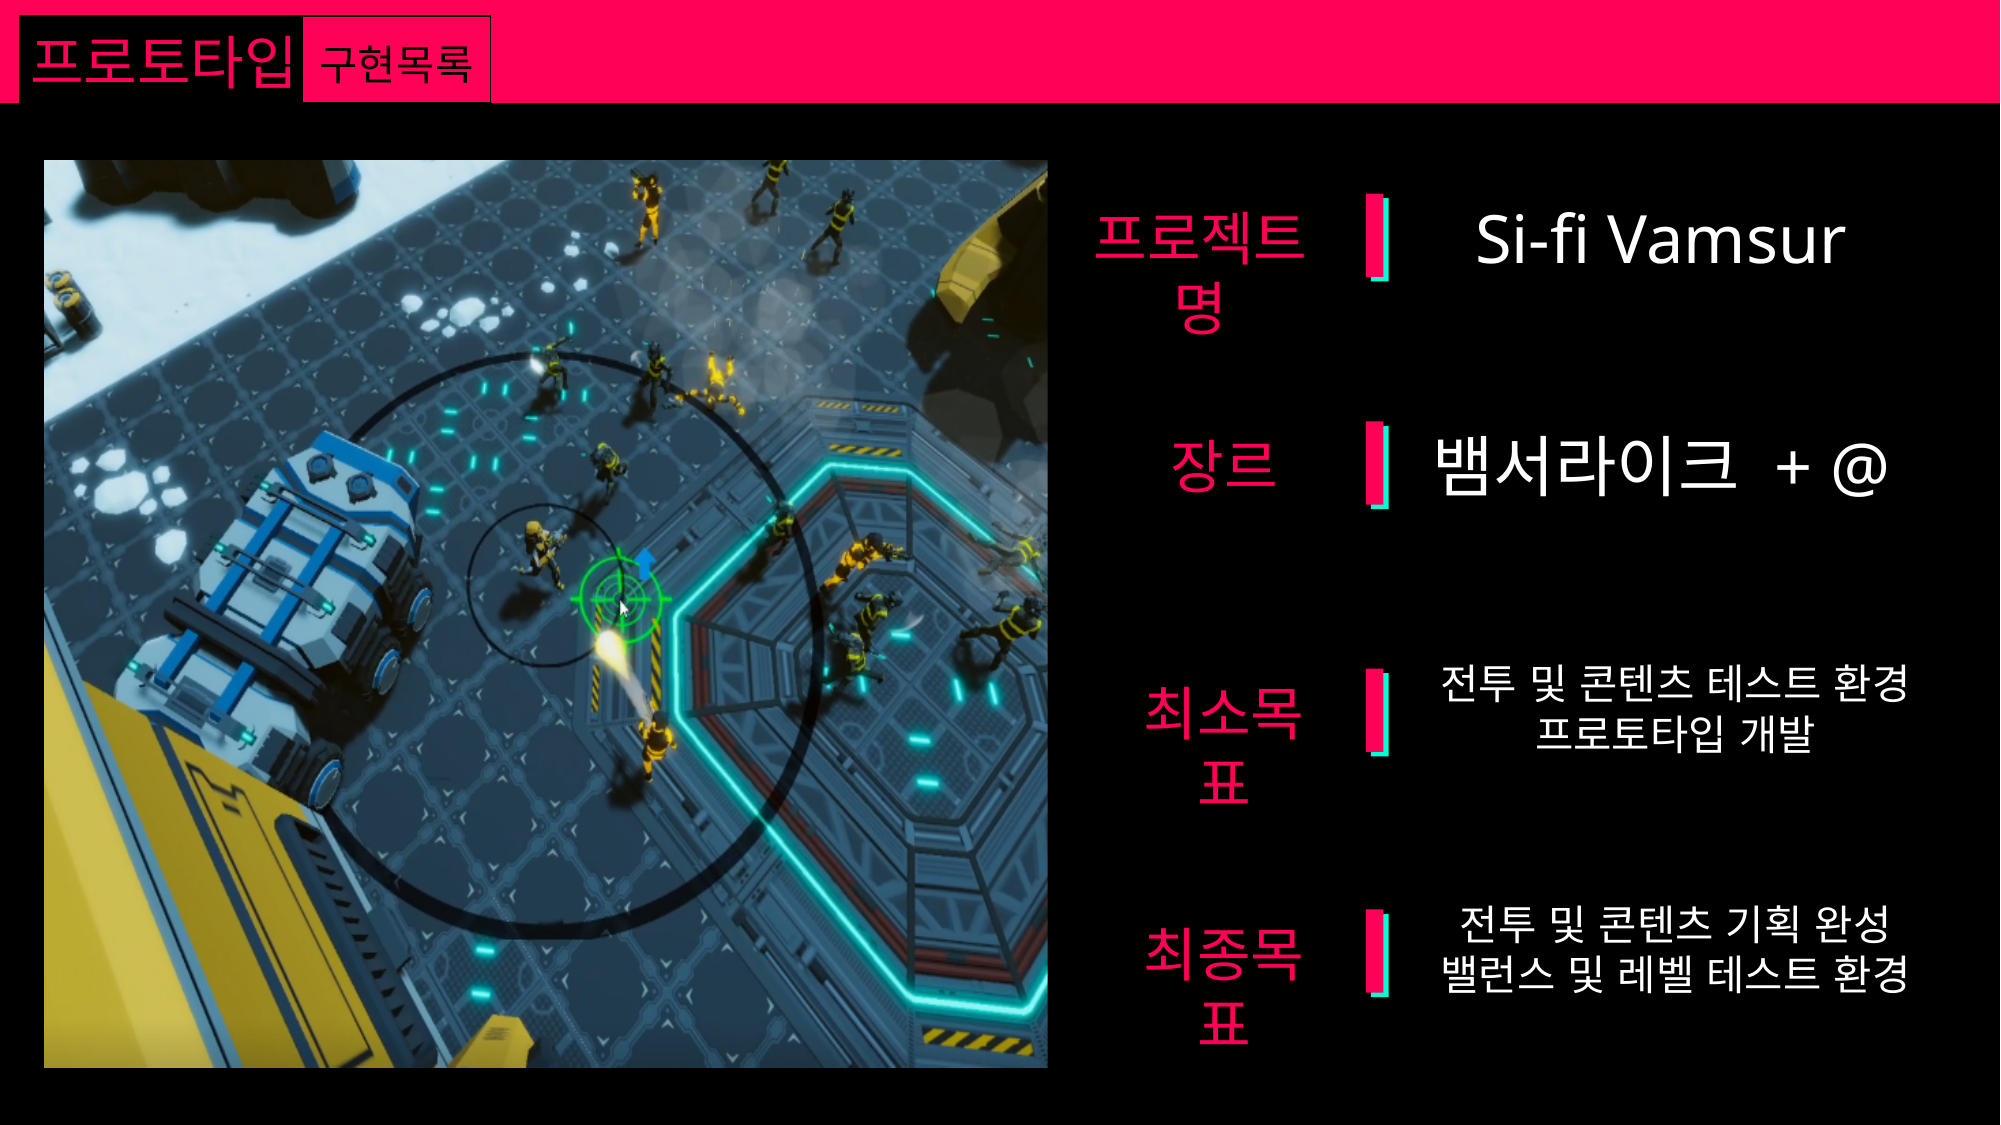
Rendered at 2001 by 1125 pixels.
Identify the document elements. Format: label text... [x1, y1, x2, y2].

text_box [1059, 188, 1927, 286]
picture [43, 159, 1049, 1068]
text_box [1106, 416, 1927, 514]
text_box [1106, 657, 1957, 768]
text_box 프로토타입 [19, 16, 302, 103]
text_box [1106, 898, 1957, 1009]
text_box [0, 0, 2000, 103]
text_box 구현목록 [302, 16, 491, 103]
